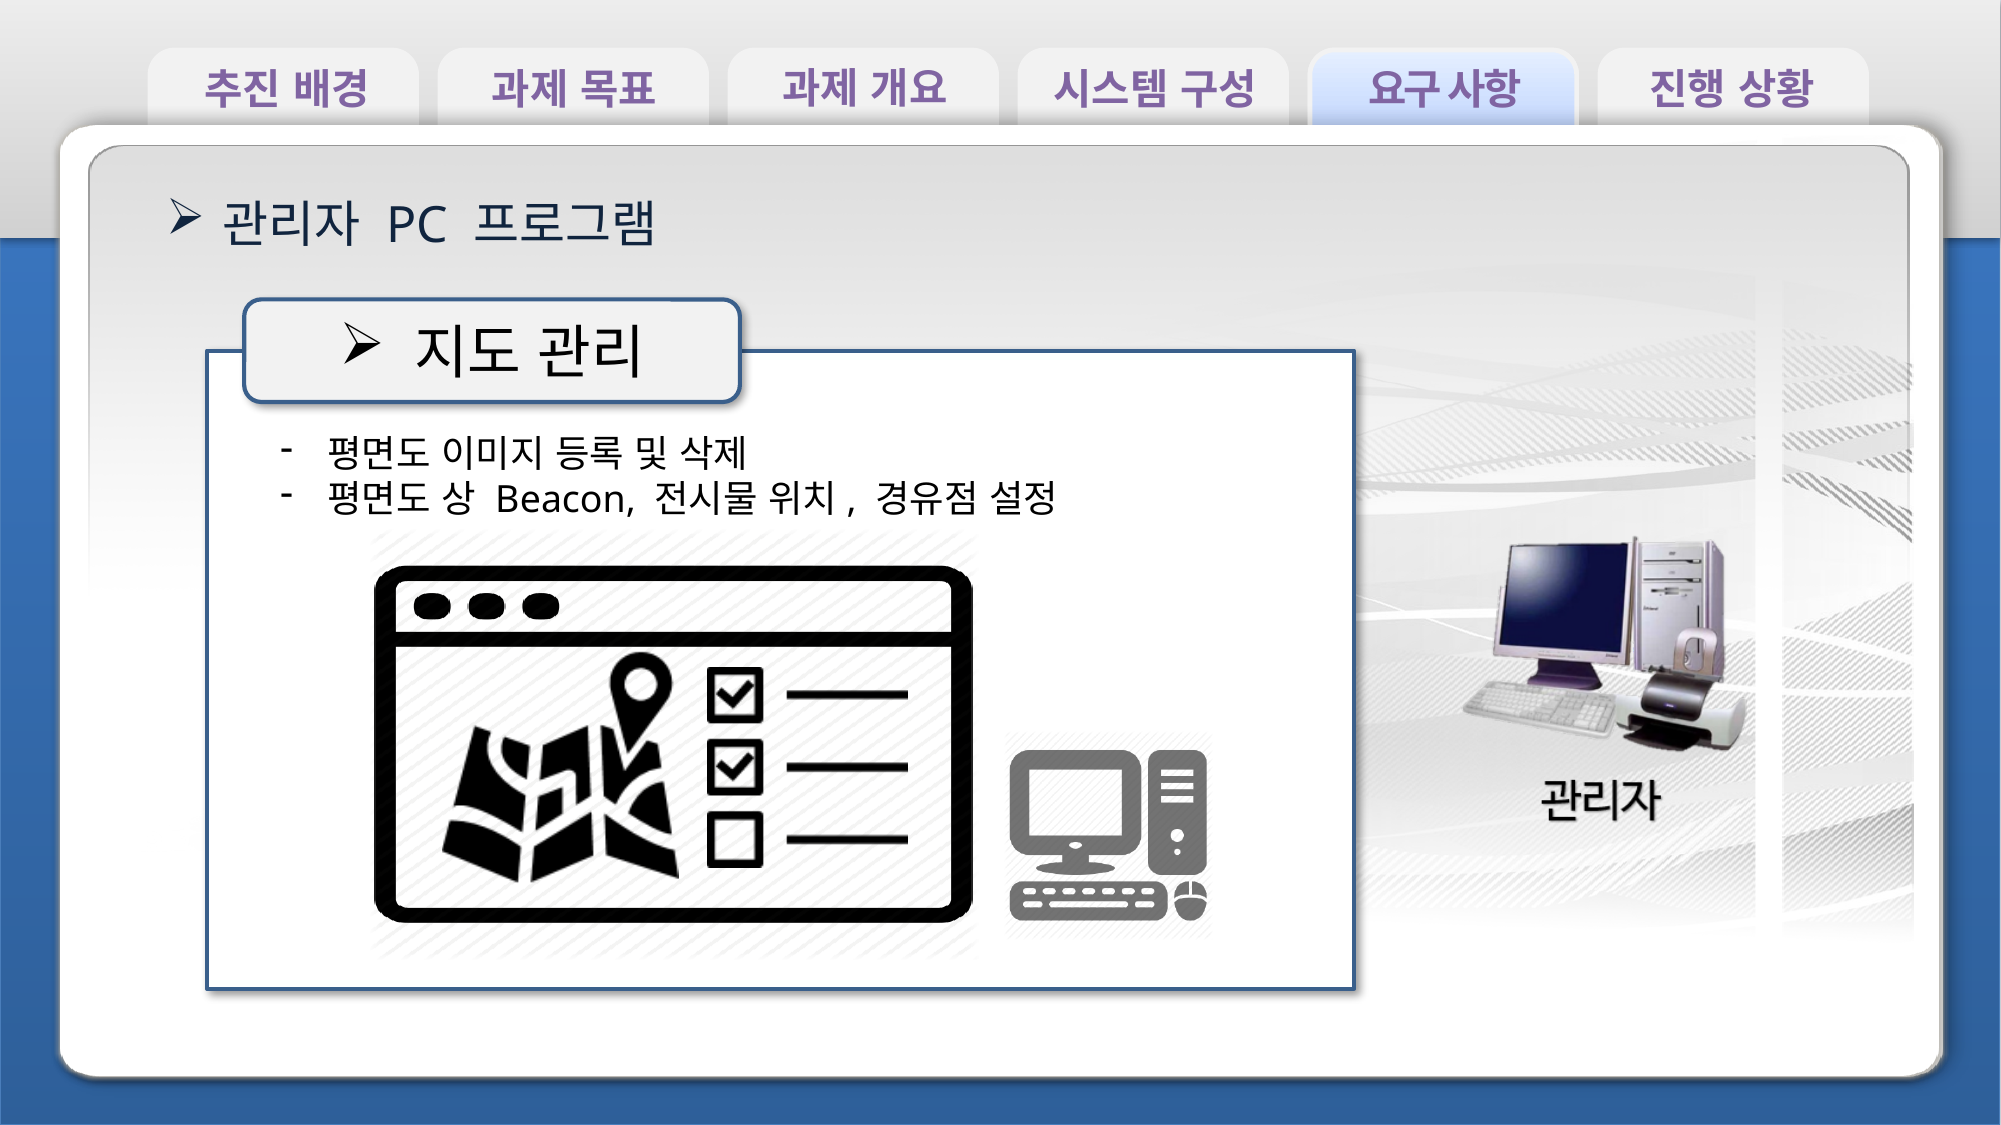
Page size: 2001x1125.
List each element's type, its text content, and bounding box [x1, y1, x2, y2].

text_box 평면도 이미지 등록 및 삭제 평면도 상 Beacon, 전시물 위치, 경유점 설정 [265, 422, 1074, 528]
text_box [205, 349, 1356, 991]
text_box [182, 54, 1838, 122]
text_box 지도 관리 [242, 297, 742, 405]
picture [0, 125, 2001, 1125]
text_box 관리자 PC 프로그램 [151, 185, 673, 261]
